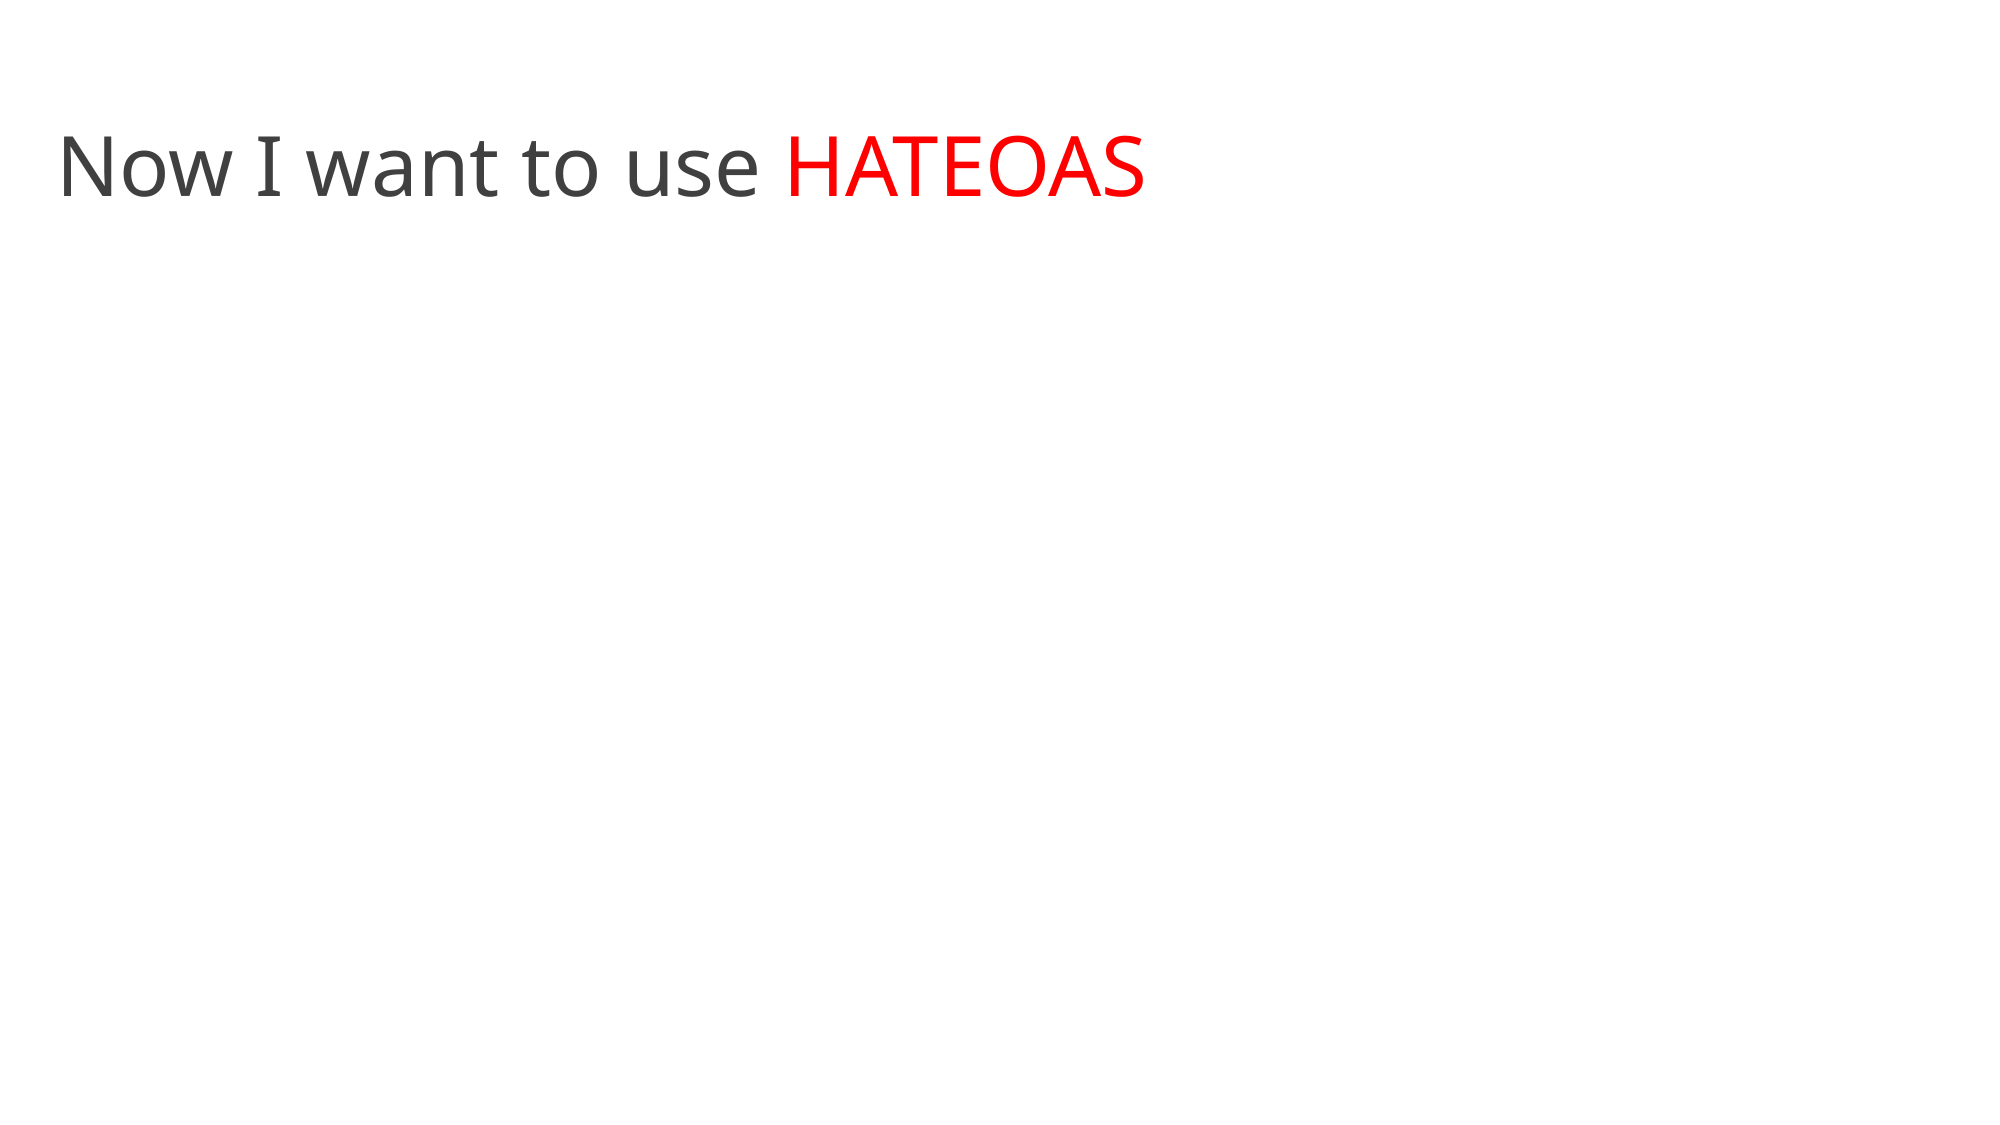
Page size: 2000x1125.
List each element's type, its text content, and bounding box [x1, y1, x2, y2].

text_box Now I want to use HATEOAS [56, 113, 1148, 214]
